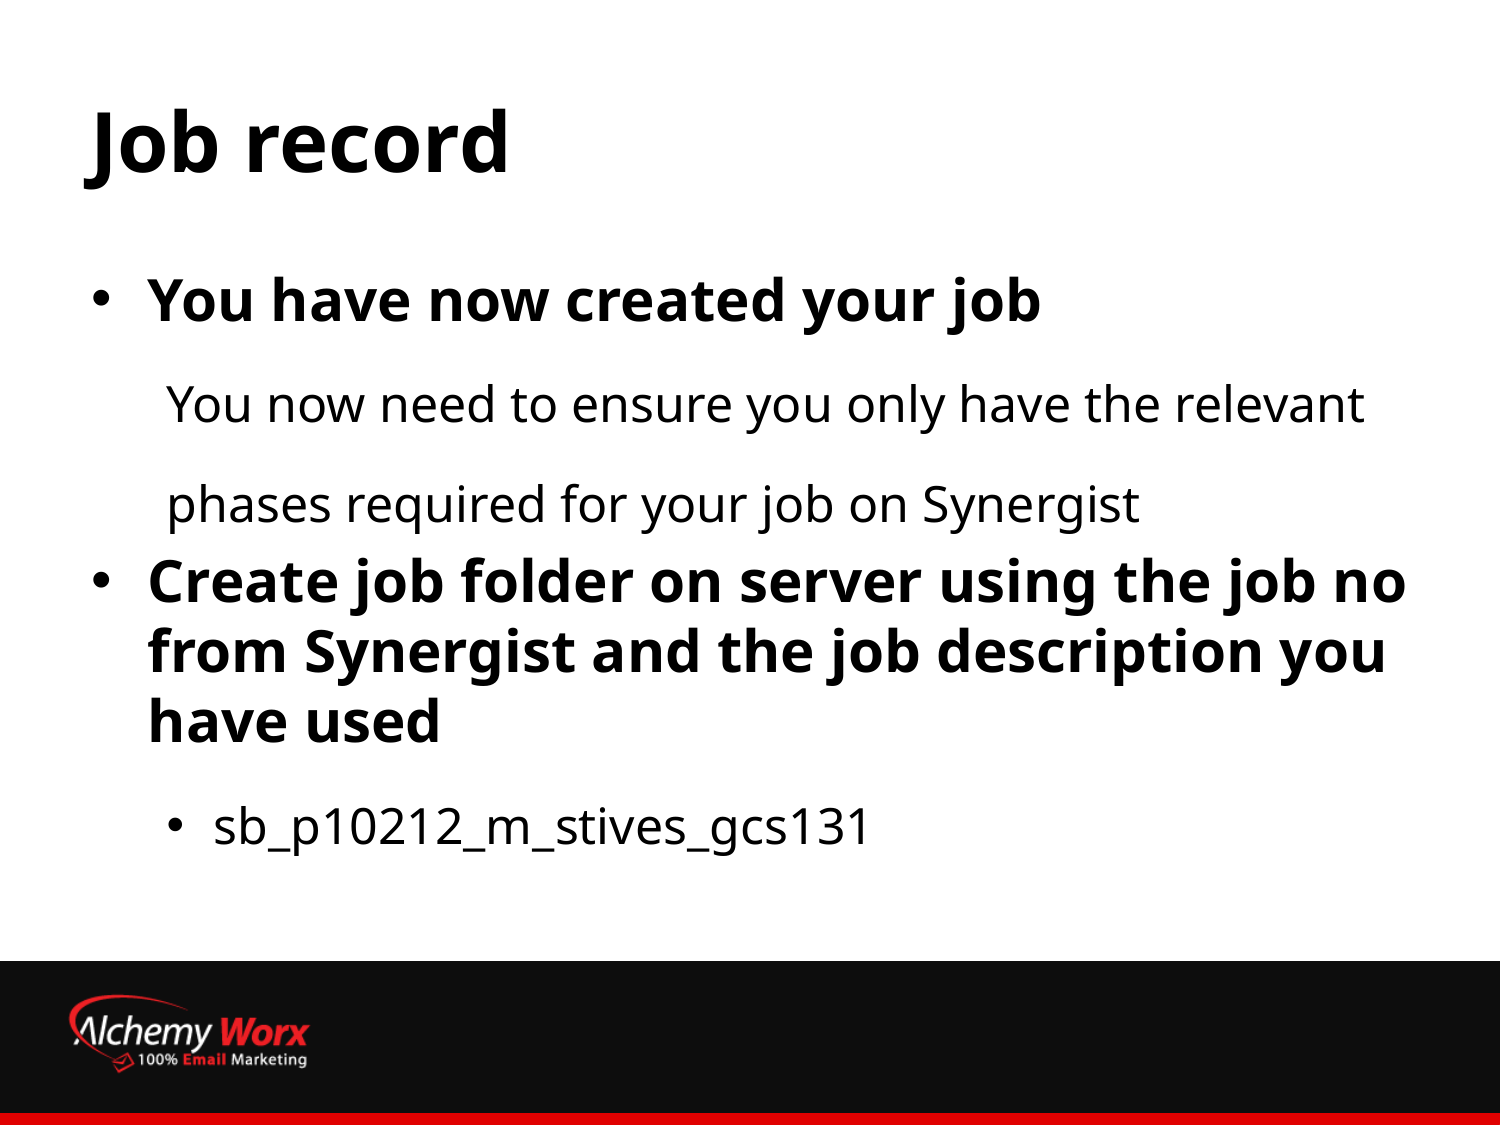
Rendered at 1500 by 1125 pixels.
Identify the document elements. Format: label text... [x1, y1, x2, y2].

title Job record [74, 44, 1426, 233]
list You have now created your job You now need to ensure you only have the relevant phases required for your job on Synergist Create job folder on server using the job no from Synergist and the job description you have used sb_p10212_m_stives_gcs131 [76, 255, 1424, 882]
picture [41, 975, 339, 1094]
